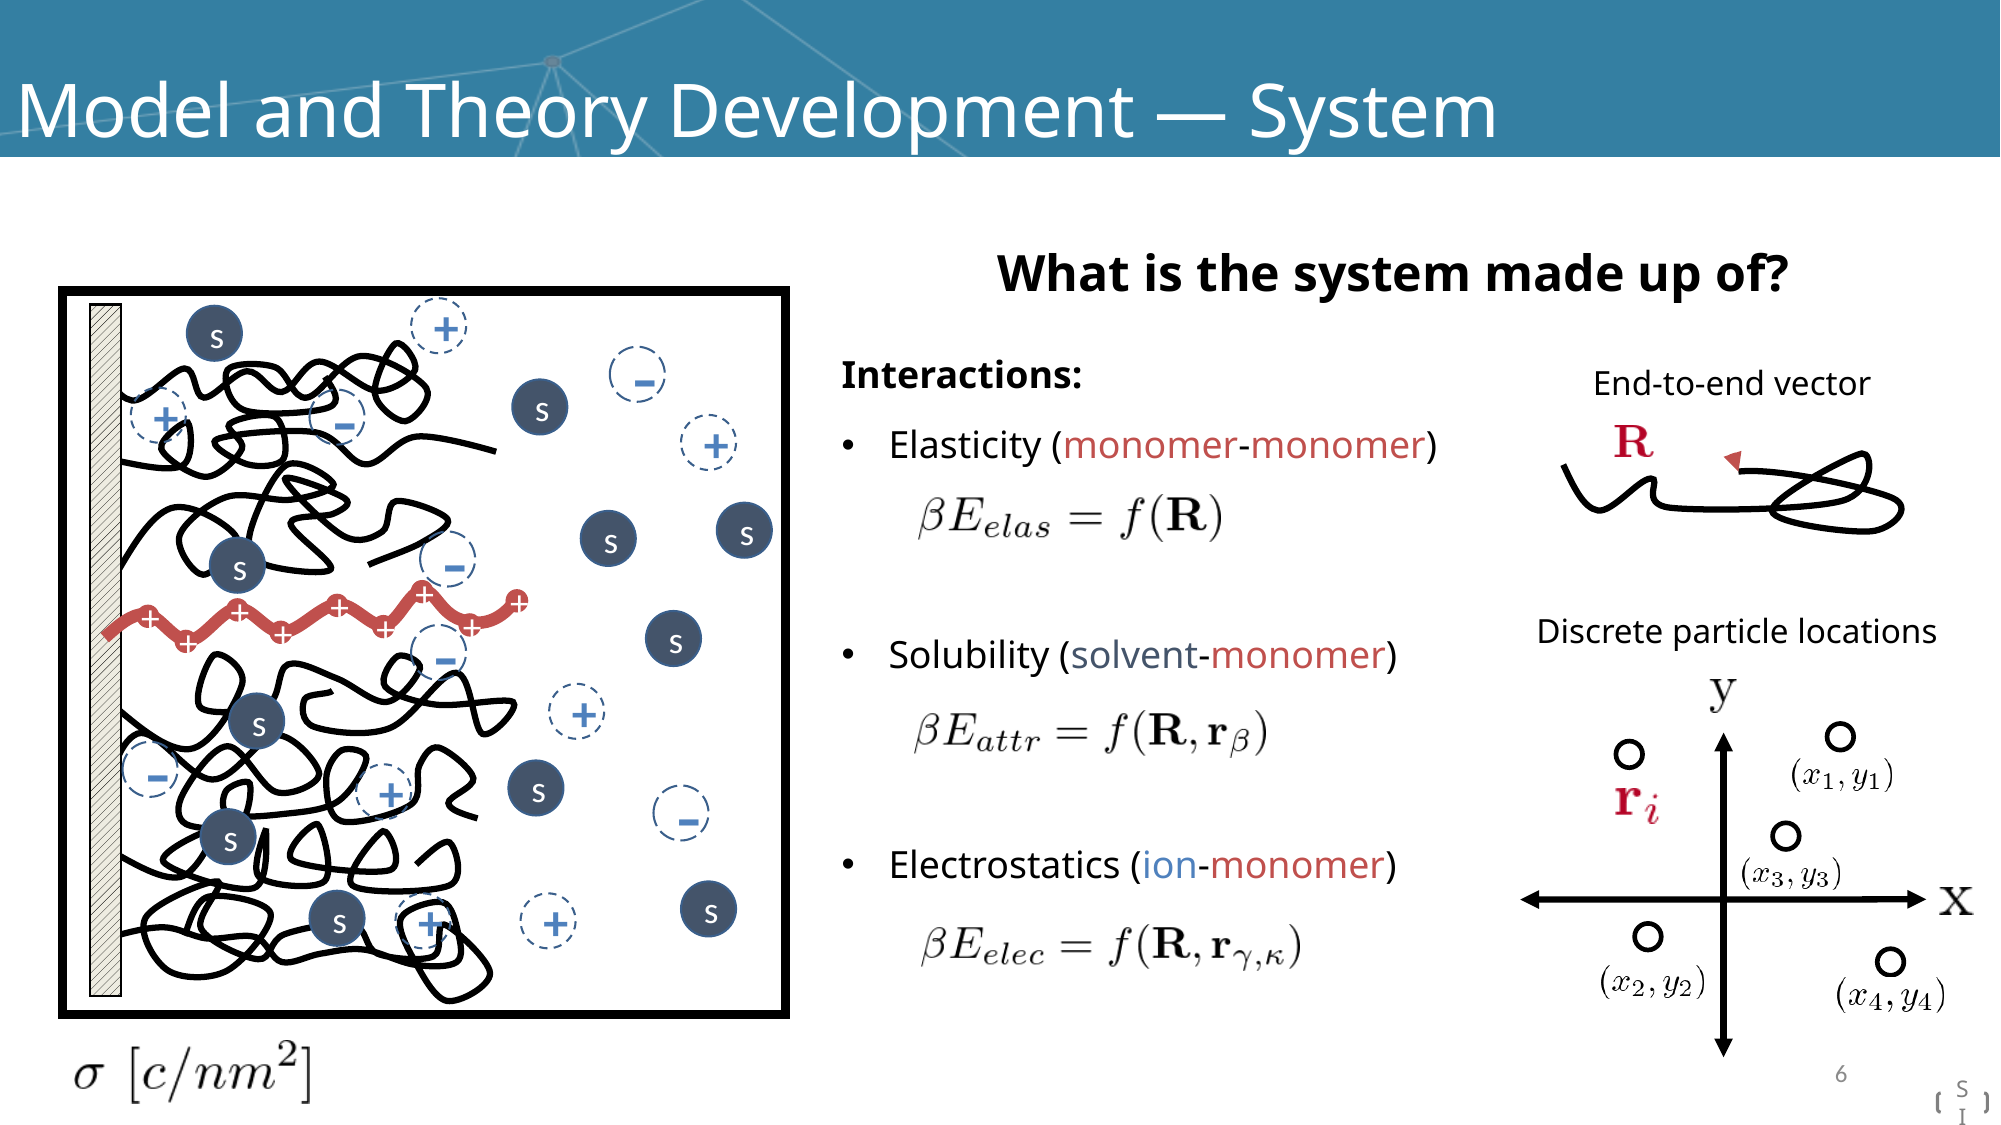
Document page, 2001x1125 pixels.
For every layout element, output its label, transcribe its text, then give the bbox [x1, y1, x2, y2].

picture [918, 494, 1221, 542]
text_box Interactions: Elasticity (monomer-monomer) Solubility (solvent-monomer) Electrostatics (ion-monomer) [826, 344, 1496, 894]
picture [74, 1040, 310, 1104]
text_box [1563, 425, 1902, 532]
picture [921, 924, 1300, 972]
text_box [186, 305, 772, 946]
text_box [1520, 679, 1974, 1058]
slide_number 6 [1412, 1042, 1863, 1103]
picture [914, 710, 1266, 758]
text_box End-to-end vector [1578, 354, 1887, 410]
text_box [136, 580, 529, 654]
text_box Discrete particle locations [1521, 602, 1953, 658]
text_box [89, 304, 515, 1002]
text_box What is the system made up of? [982, 233, 1805, 309]
text_box [61, 290, 787, 1016]
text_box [122, 298, 736, 949]
title Model and Theory Development — System [0, 22, 1820, 154]
